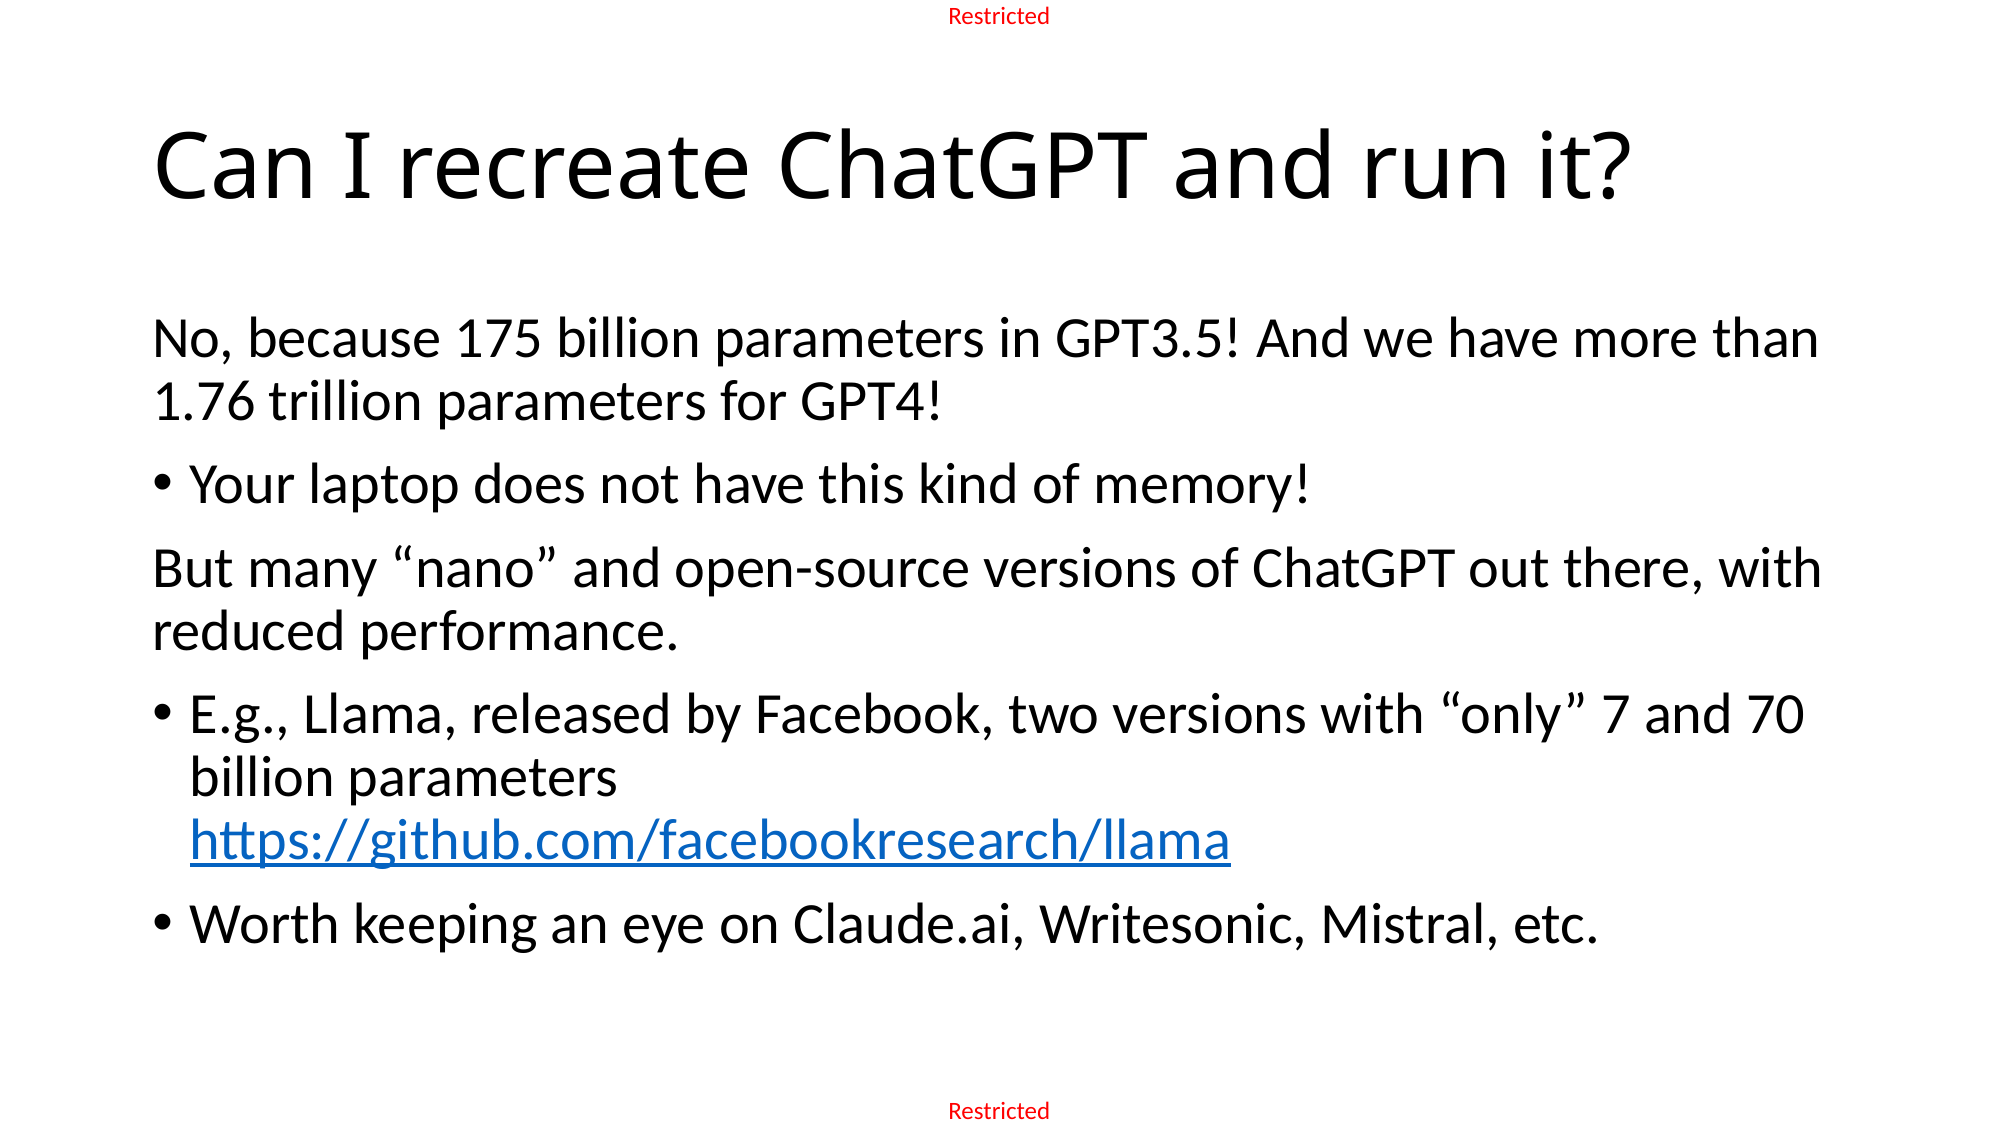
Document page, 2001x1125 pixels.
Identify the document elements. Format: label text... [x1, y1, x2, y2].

title Can I recreate ChatGPT and run it? [137, 59, 1863, 278]
